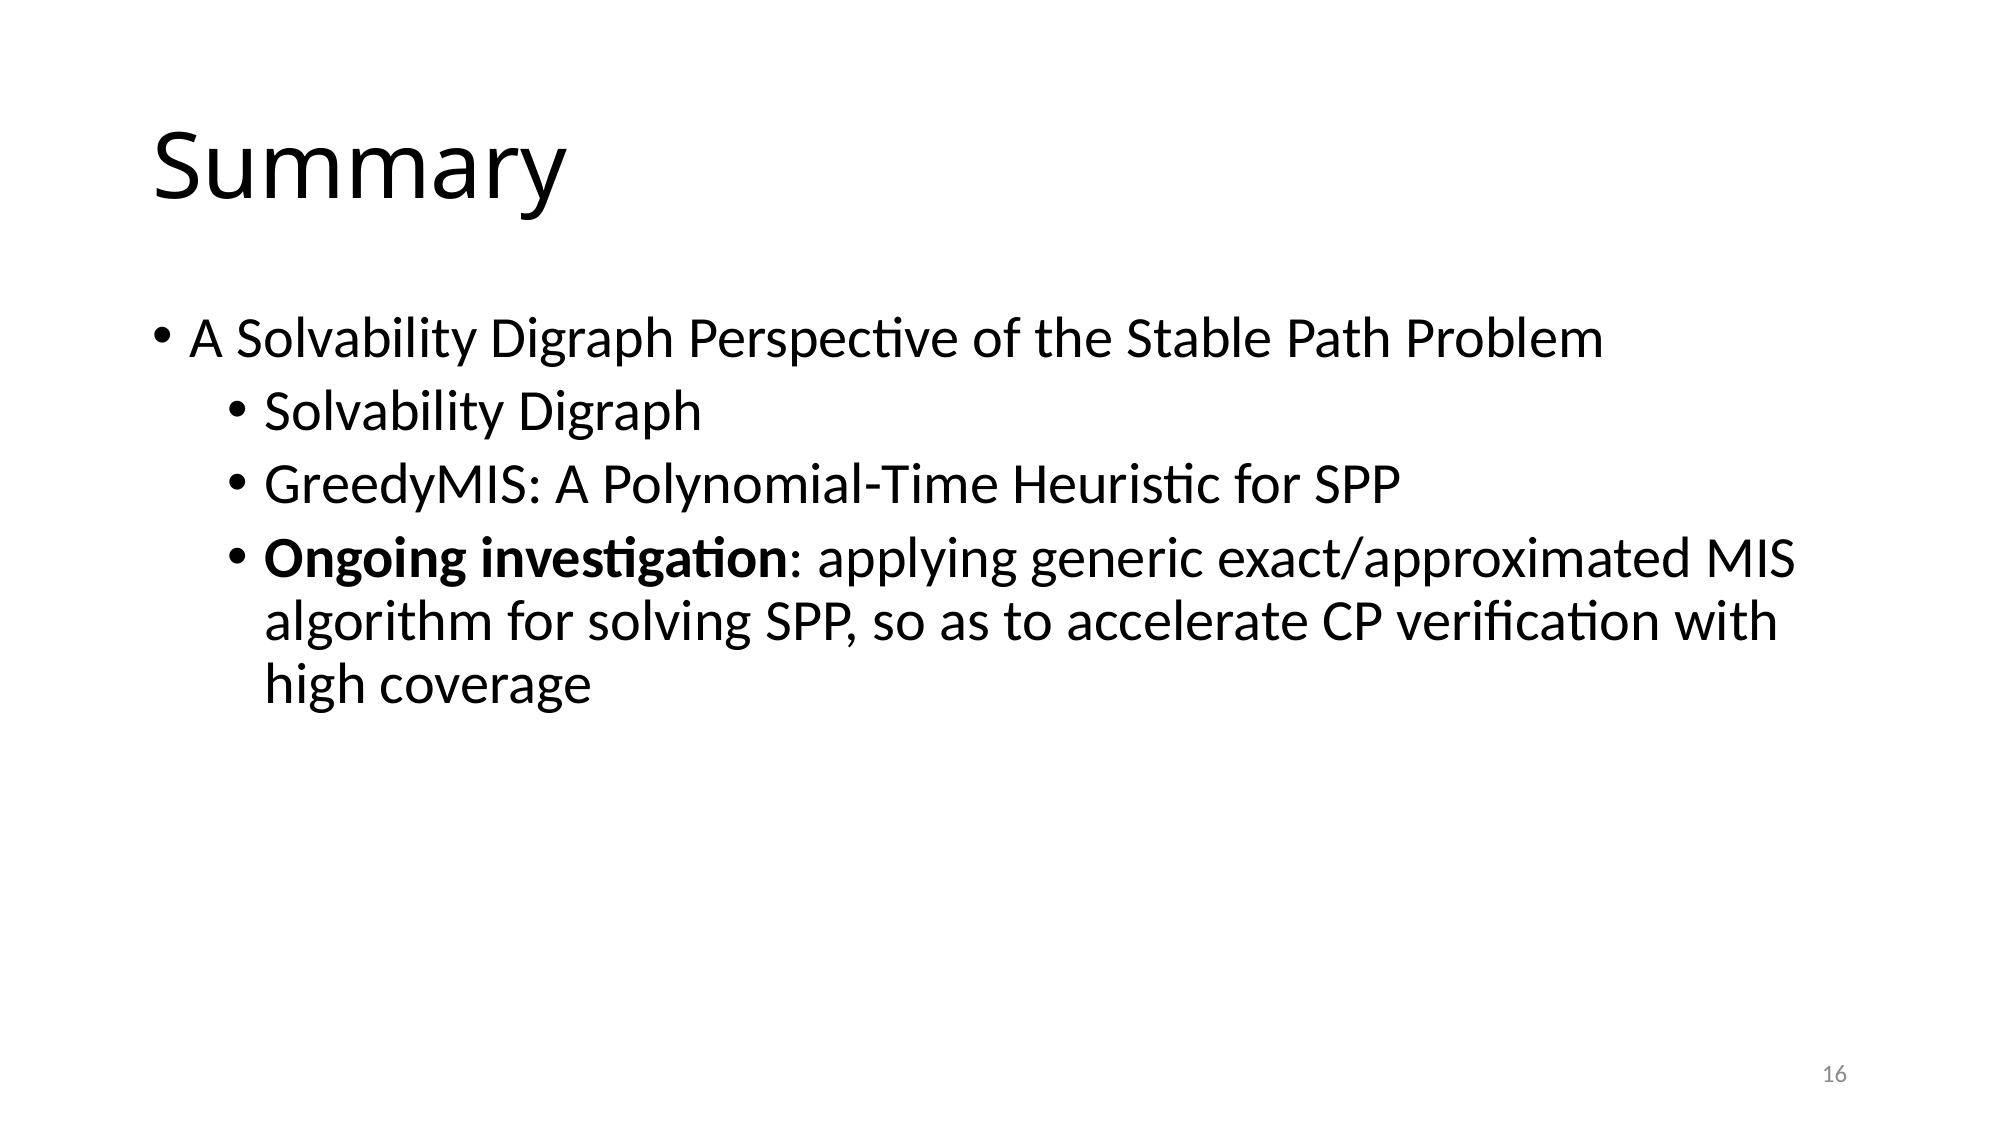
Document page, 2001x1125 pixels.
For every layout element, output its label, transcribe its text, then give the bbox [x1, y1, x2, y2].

title Summary [137, 59, 1863, 278]
list A Solvability Digraph Perspective of the Stable Path Problem Solvability Digraph GreedyMIS: A Polynomial-Time Heuristic for SPP Ongoing investigation: applying generic exact/approximated MIS algorithm for solving SPP, so as to accelerate CP verification with high coverage [137, 299, 1863, 1014]
slide_number 16 [1412, 1042, 1863, 1103]
